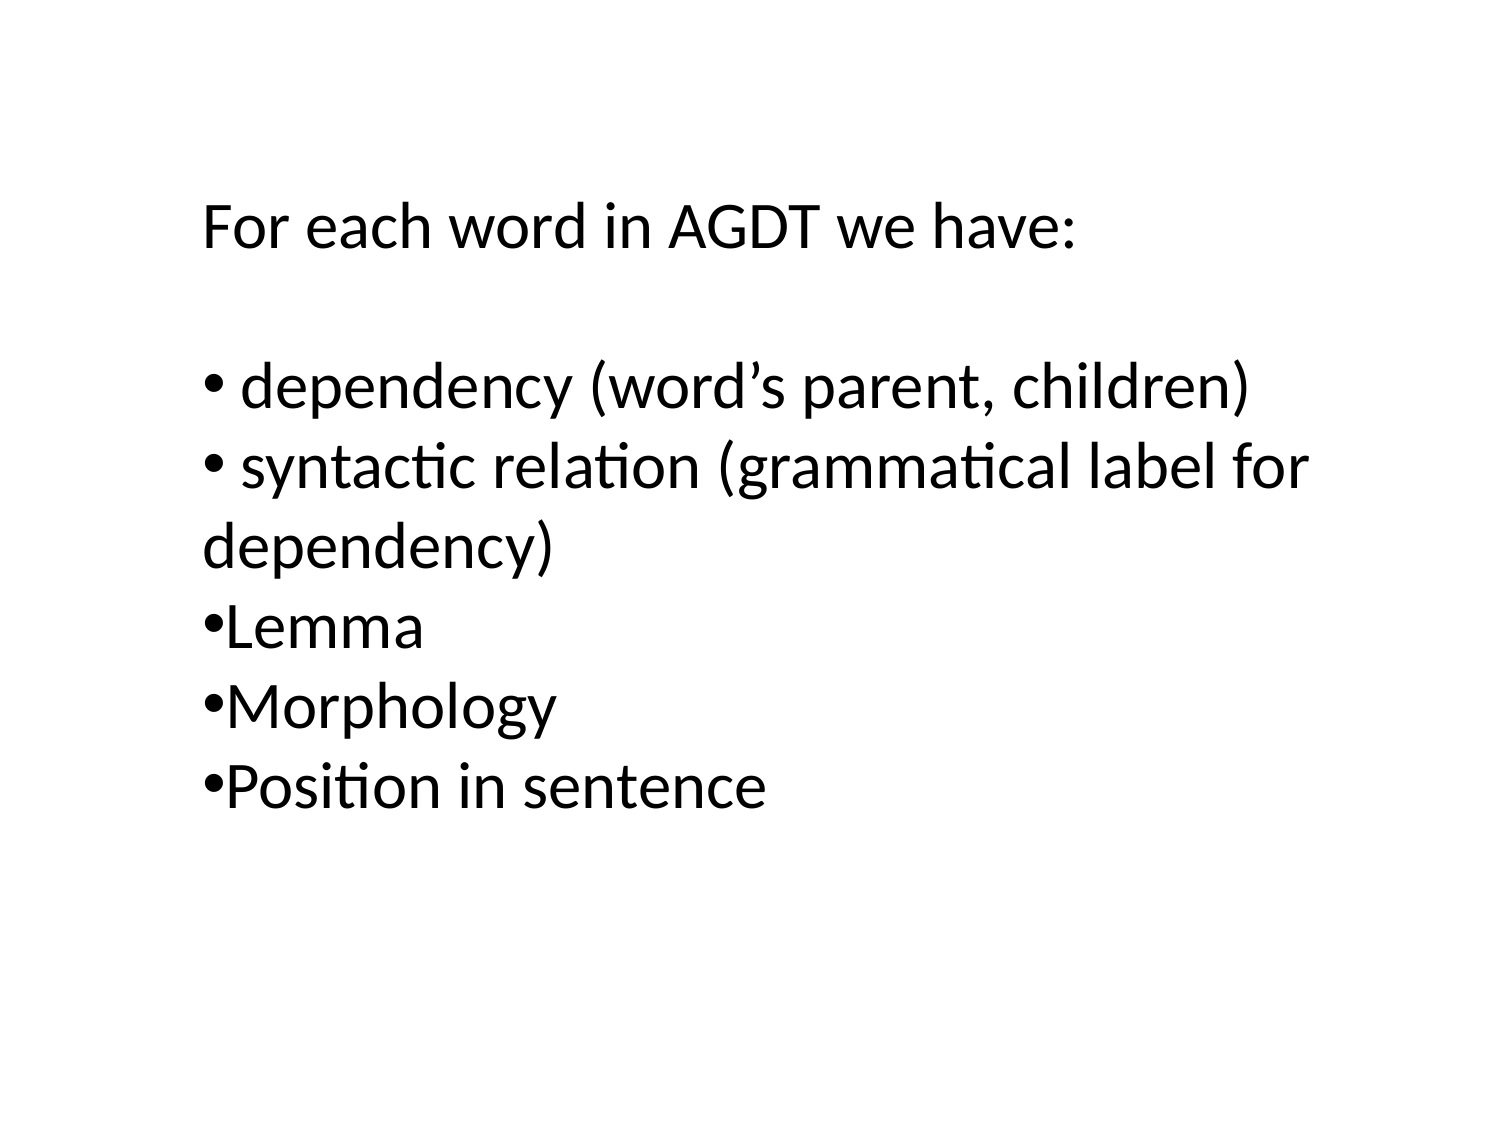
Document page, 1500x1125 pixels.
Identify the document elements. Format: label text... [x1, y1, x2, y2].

text_box For each word in AGDT we have: dependency (word’s parent, children) syntactic relation (grammatical label for dependency) Lemma Morphology Position in sentence [187, 174, 1375, 830]
